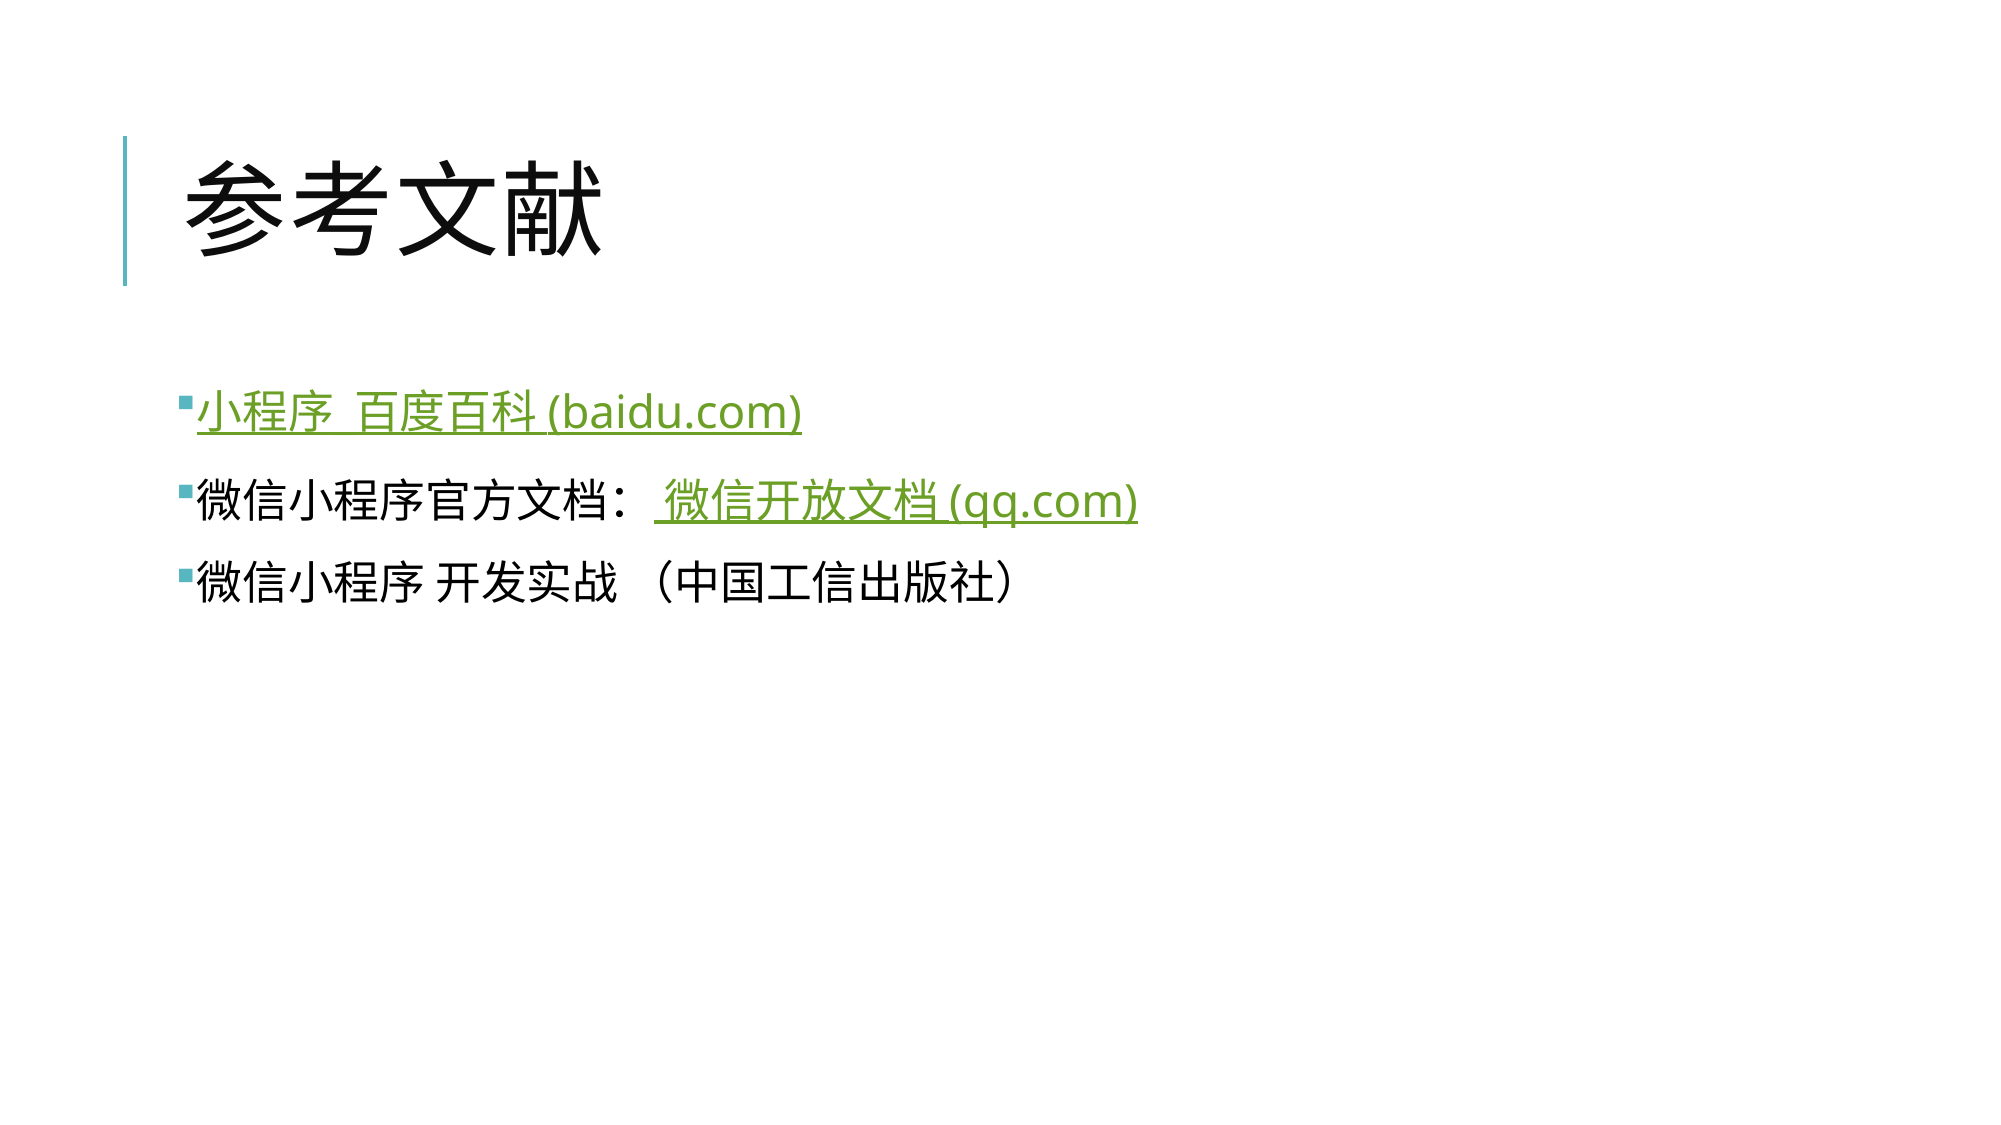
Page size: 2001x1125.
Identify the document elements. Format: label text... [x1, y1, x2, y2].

title 参考文献 [168, 96, 1763, 342]
list 小程序_百度百科 (baidu.com) 微信小程序官方文档： 微信开放文档 (qq.com) 微信小程序 开发实战 （中国工信出版社） [168, 375, 1763, 1035]
